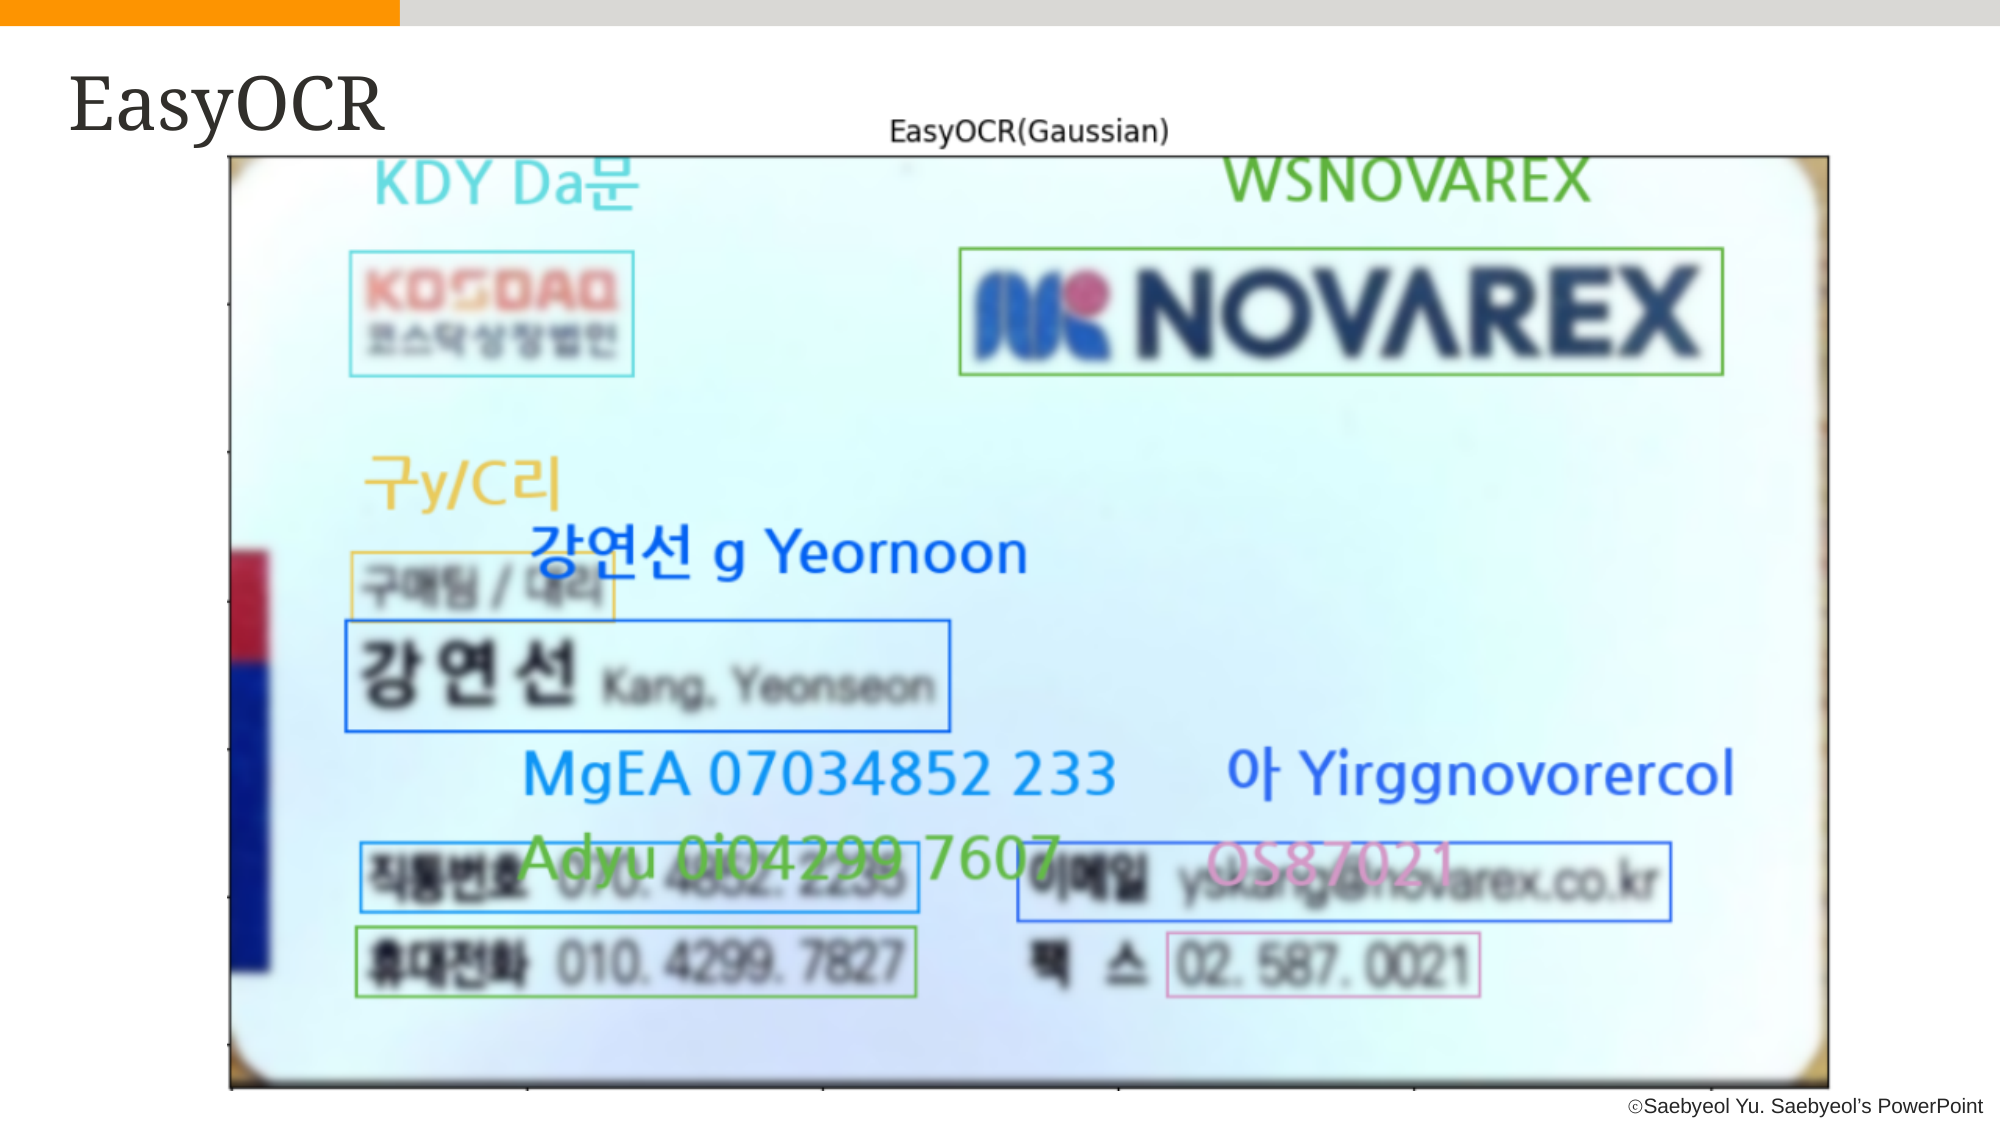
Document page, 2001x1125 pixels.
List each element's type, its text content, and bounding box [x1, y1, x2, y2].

text_box EasyOCR [54, 48, 400, 153]
picture [227, 101, 1834, 1091]
text_box [799, 0, 1199, 27]
text_box [1199, 0, 1599, 27]
text_box [399, 0, 799, 27]
text_box [1599, 0, 2000, 27]
text_box [0, 0, 399, 27]
